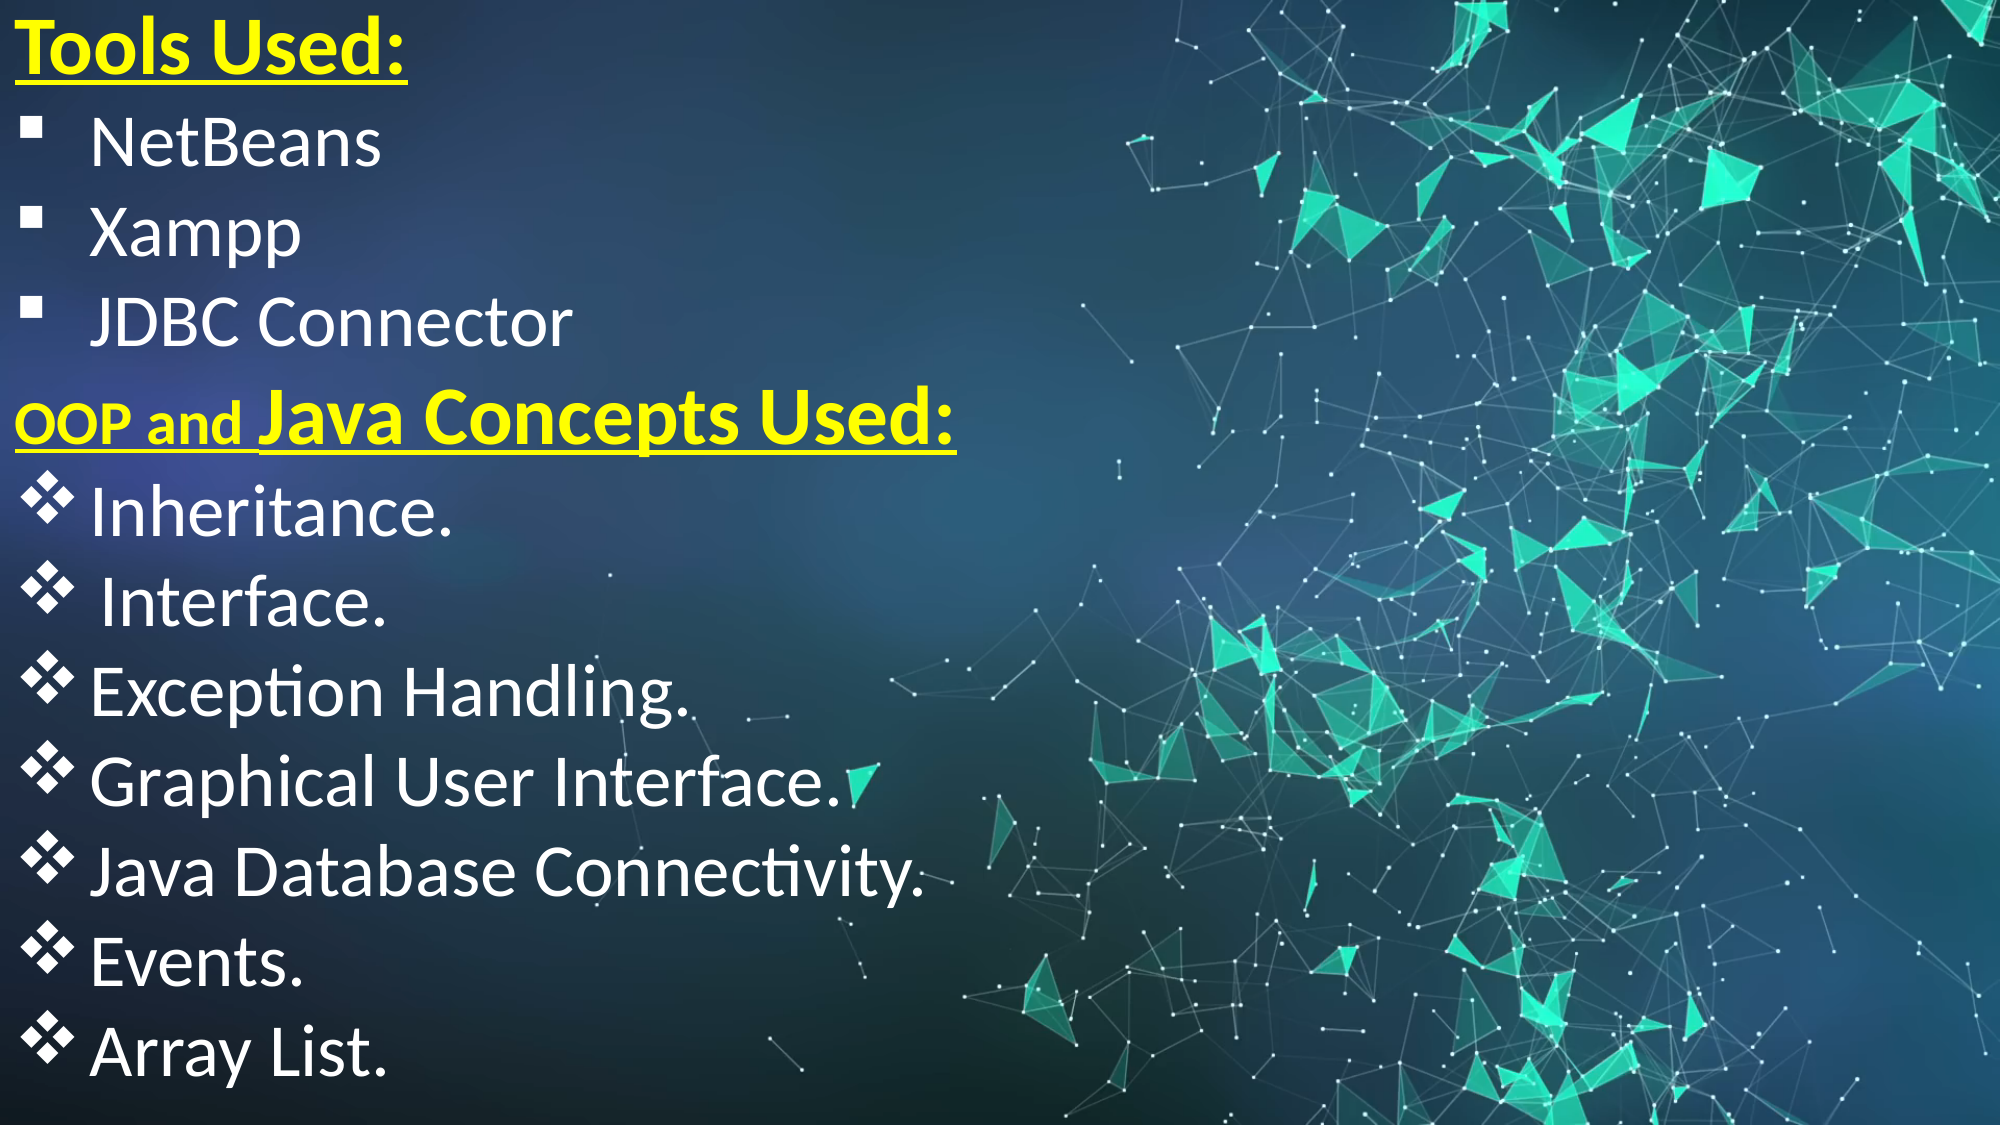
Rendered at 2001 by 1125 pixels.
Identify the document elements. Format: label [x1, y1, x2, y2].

text_box [0, 0, 2000, 1125]
